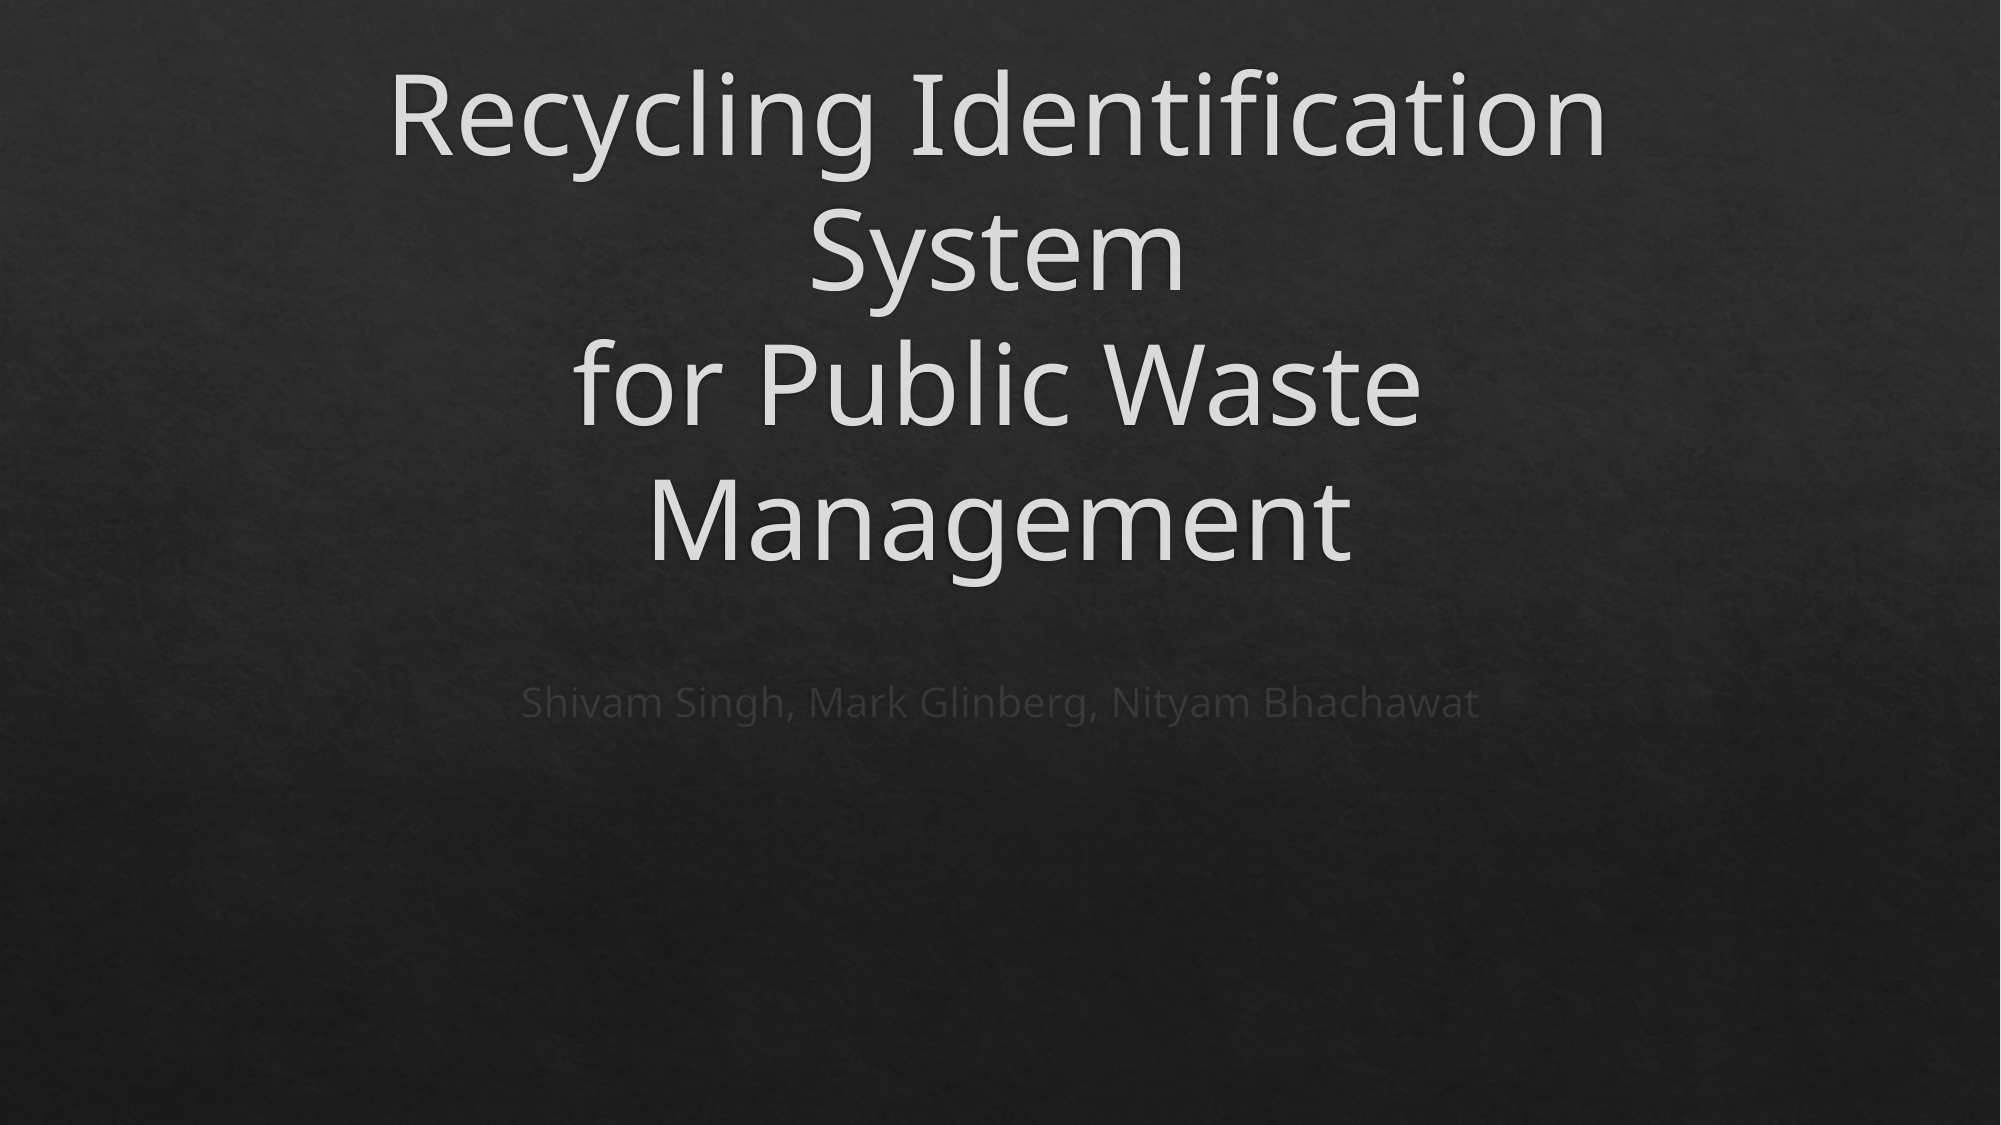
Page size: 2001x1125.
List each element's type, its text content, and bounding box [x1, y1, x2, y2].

subtitle Shivam Singh, Mark Glinberg, Nityam Bhachawat [225, 668, 1775, 841]
title Recycling Identification System for Public Waste Management [224, 290, 1774, 591]
